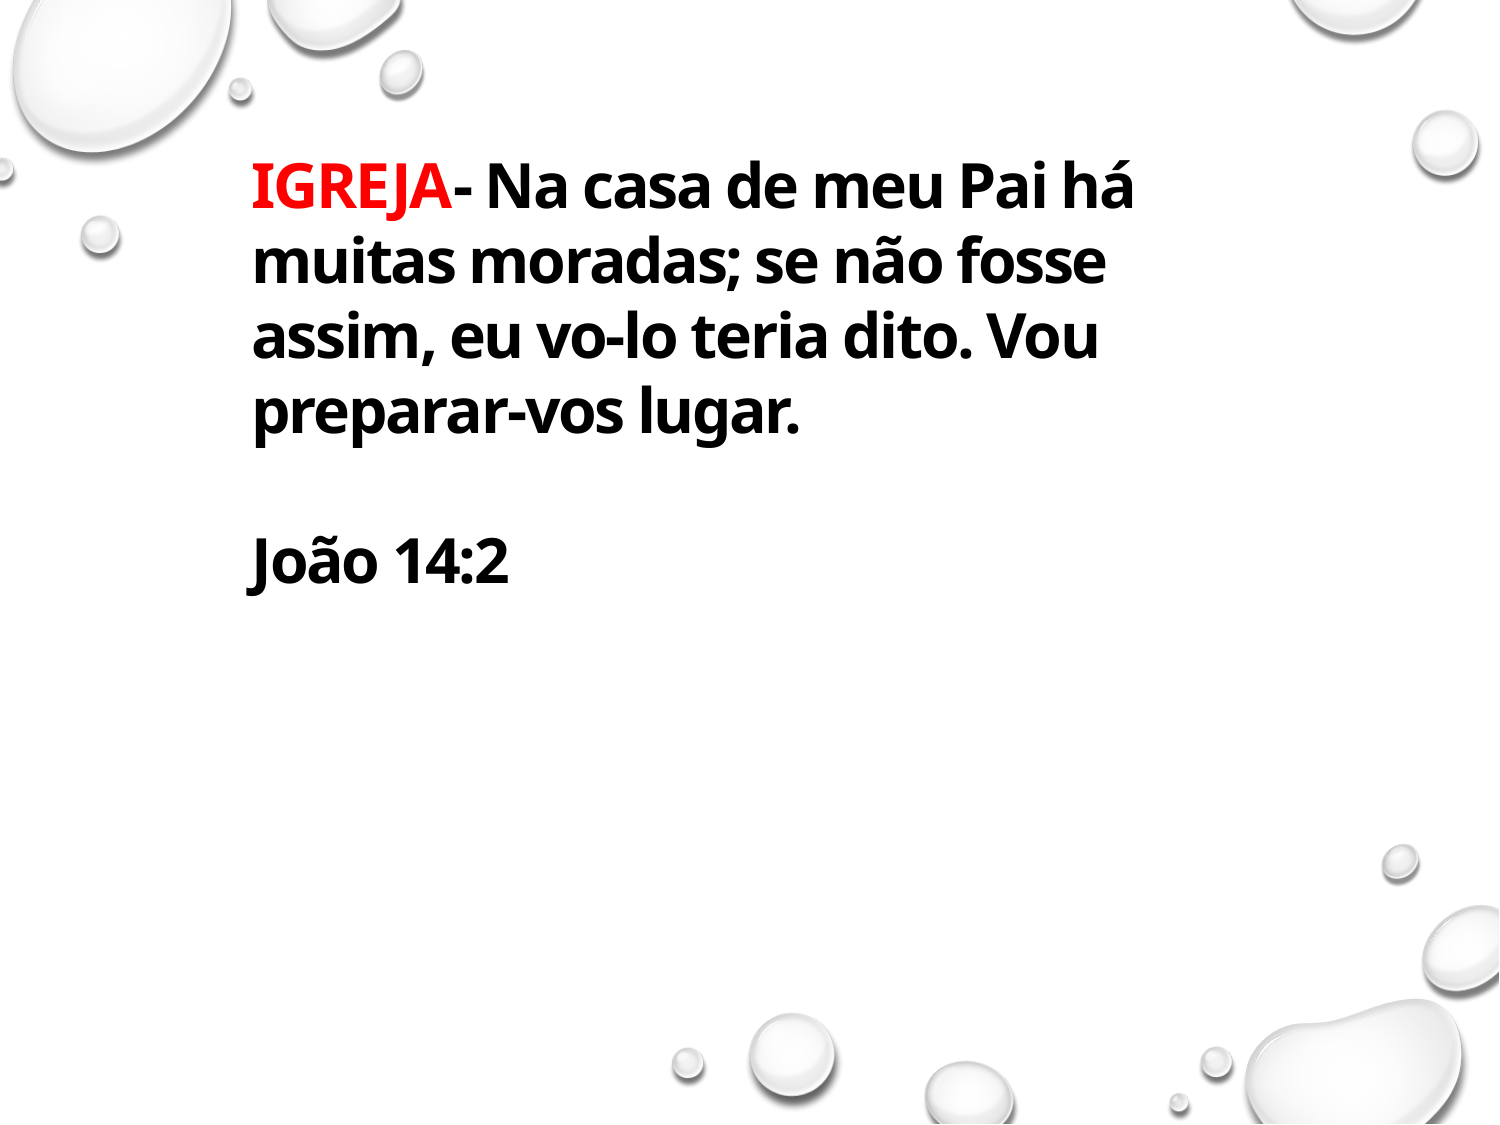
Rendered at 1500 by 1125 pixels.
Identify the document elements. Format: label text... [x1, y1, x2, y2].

text_box IGREJA- Na casa de meu Pai há muitas moradas; se não fosse assim, eu vo-lo teria dito. Vou preparar-vos lugar. João 14:2 [240, 140, 1215, 602]
picture [0, 0, 1499, 1124]
